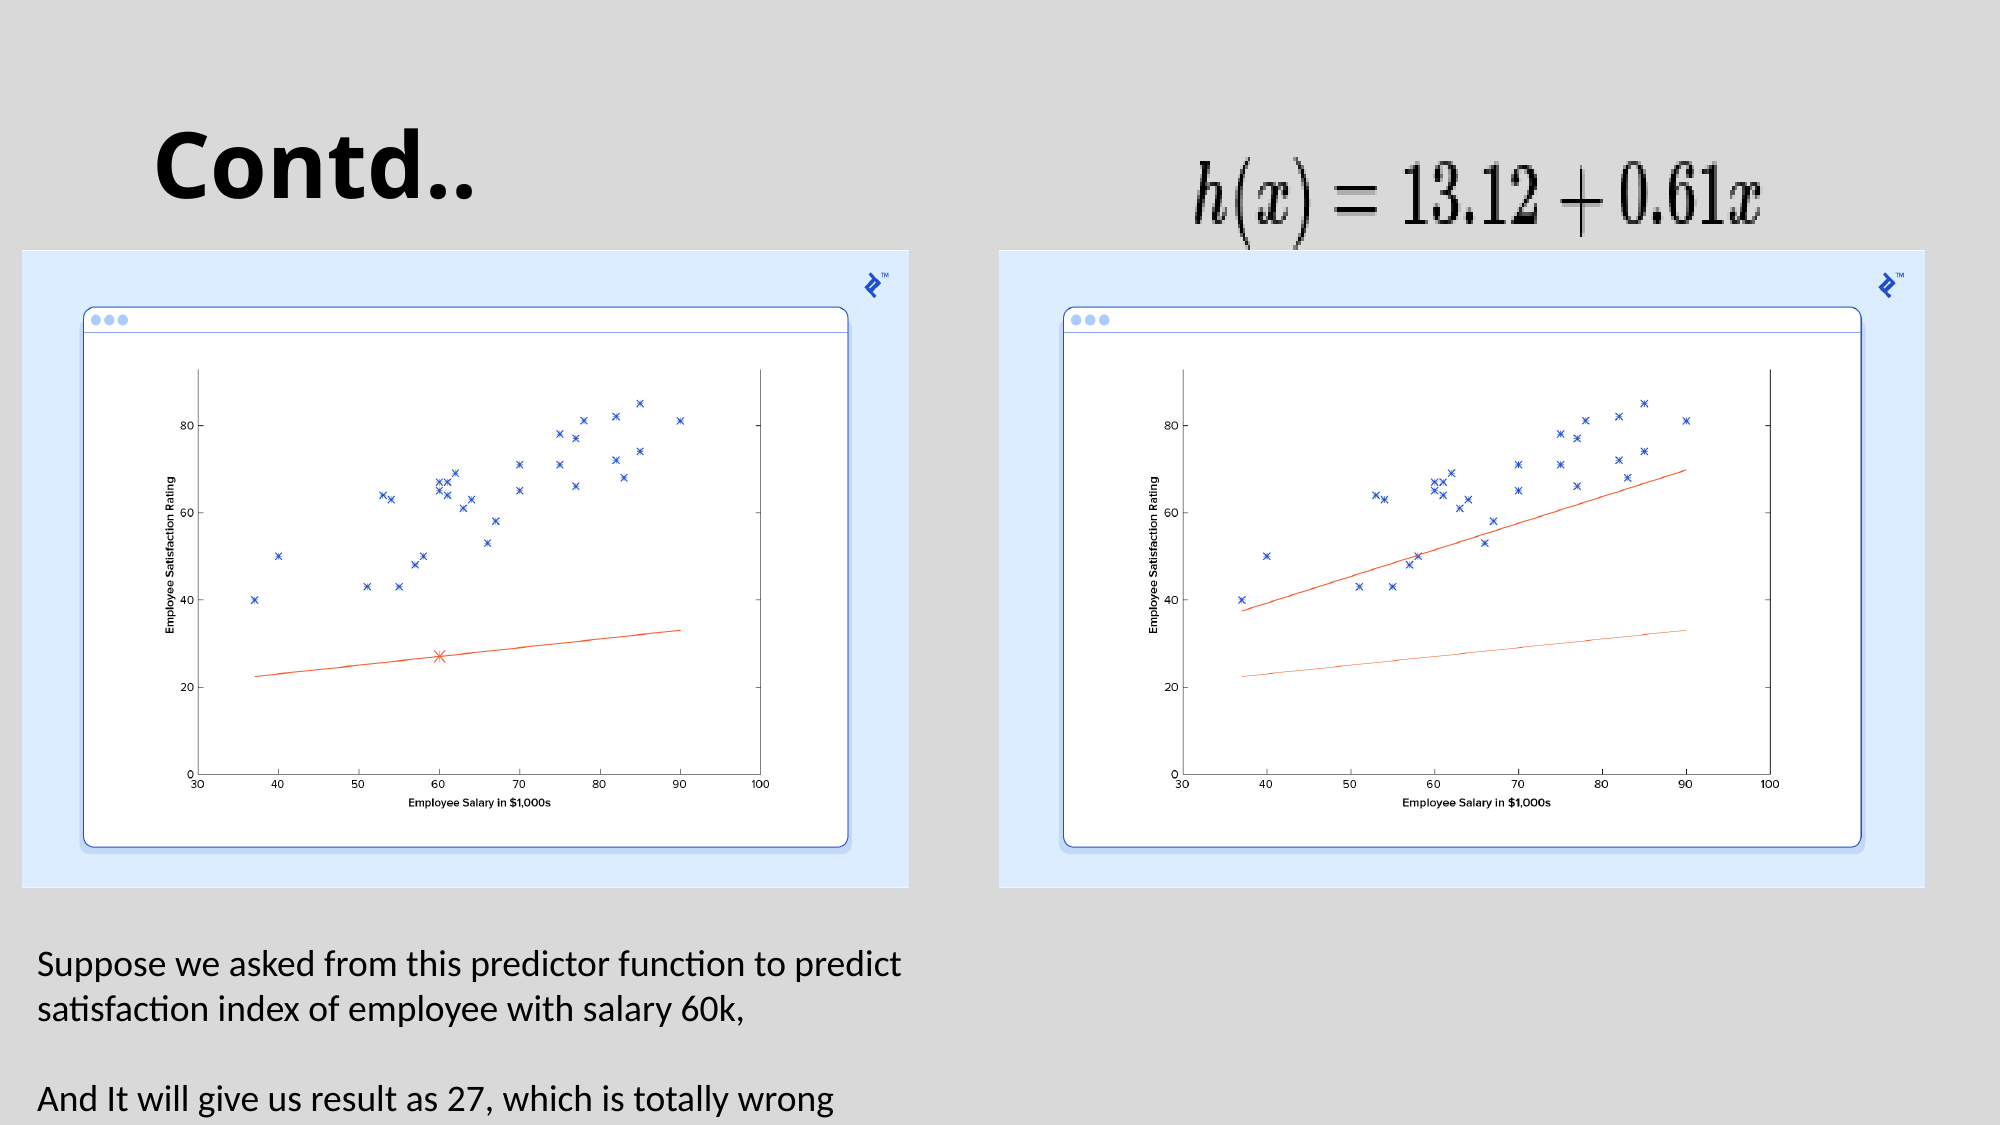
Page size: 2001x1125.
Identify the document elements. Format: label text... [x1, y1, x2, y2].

picture [999, 153, 1925, 888]
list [22, 250, 909, 888]
title Contd.. [137, 59, 1863, 278]
text_box Suppose we asked from this predictor function to predict satisfaction index of employee with salary 60k, And It will give us result as 27, which is totally wrong [22, 932, 978, 1125]
